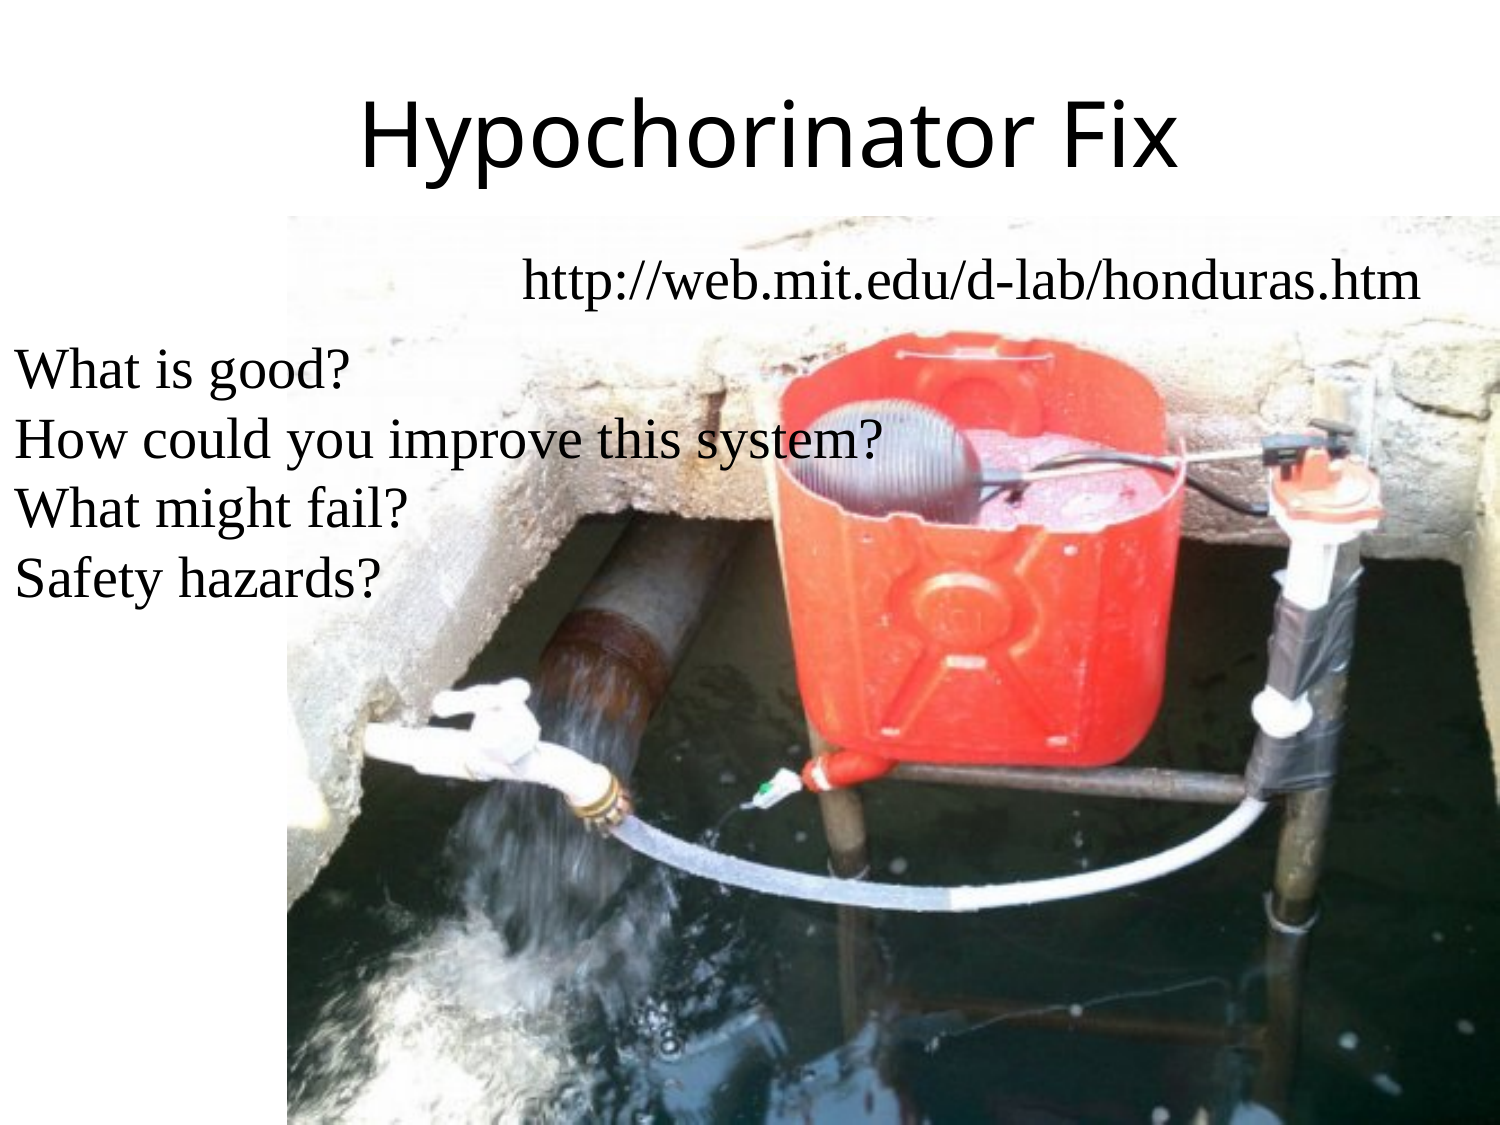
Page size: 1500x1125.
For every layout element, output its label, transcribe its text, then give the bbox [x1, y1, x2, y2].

text_box What is good? How could you improve this system? What might fail? Safety hazards? [0, 322, 282, 617]
picture [287, 216, 1500, 1125]
title Hypochorinator Fix [75, 37, 1463, 225]
